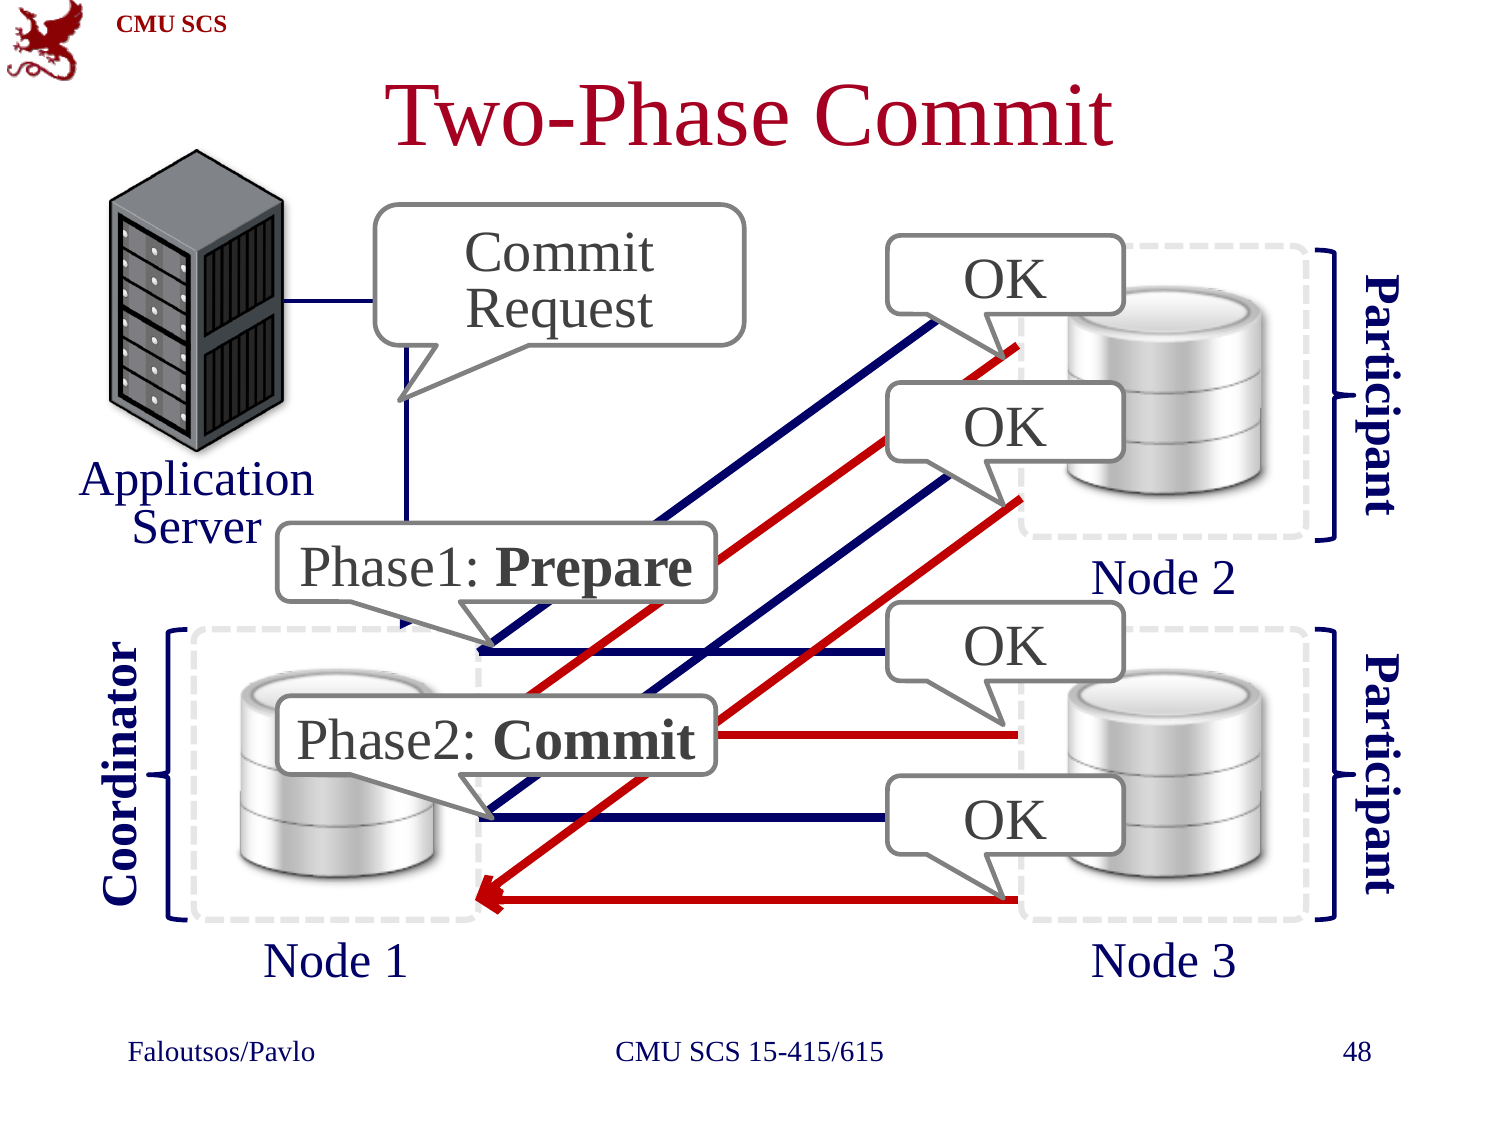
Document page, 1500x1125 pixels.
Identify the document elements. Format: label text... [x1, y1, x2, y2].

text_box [1314, 249, 1424, 541]
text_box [1021, 245, 1307, 613]
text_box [193, 628, 479, 996]
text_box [283, 300, 401, 630]
title Two-Phase Commit [112, 23, 1388, 212]
slide_number Faloutsos/Pavlo [112, 1024, 426, 1101]
text_box OK [887, 235, 1123, 315]
text_box Commit Request [374, 204, 745, 399]
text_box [474, 497, 1022, 901]
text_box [478, 274, 1001, 343]
picture [6, 0, 85, 82]
text_box OK [1026, 621, 1124, 627]
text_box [79, 624, 188, 925]
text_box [474, 345, 1018, 427]
text_box Phase1: Prepare [404, 522, 468, 627]
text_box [1021, 628, 1307, 996]
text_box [478, 424, 1018, 496]
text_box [62, 149, 331, 563]
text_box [1314, 628, 1424, 920]
footer CMU SCS 15-415/615 [512, 1024, 988, 1101]
slide_number 48 [1074, 1024, 1388, 1101]
